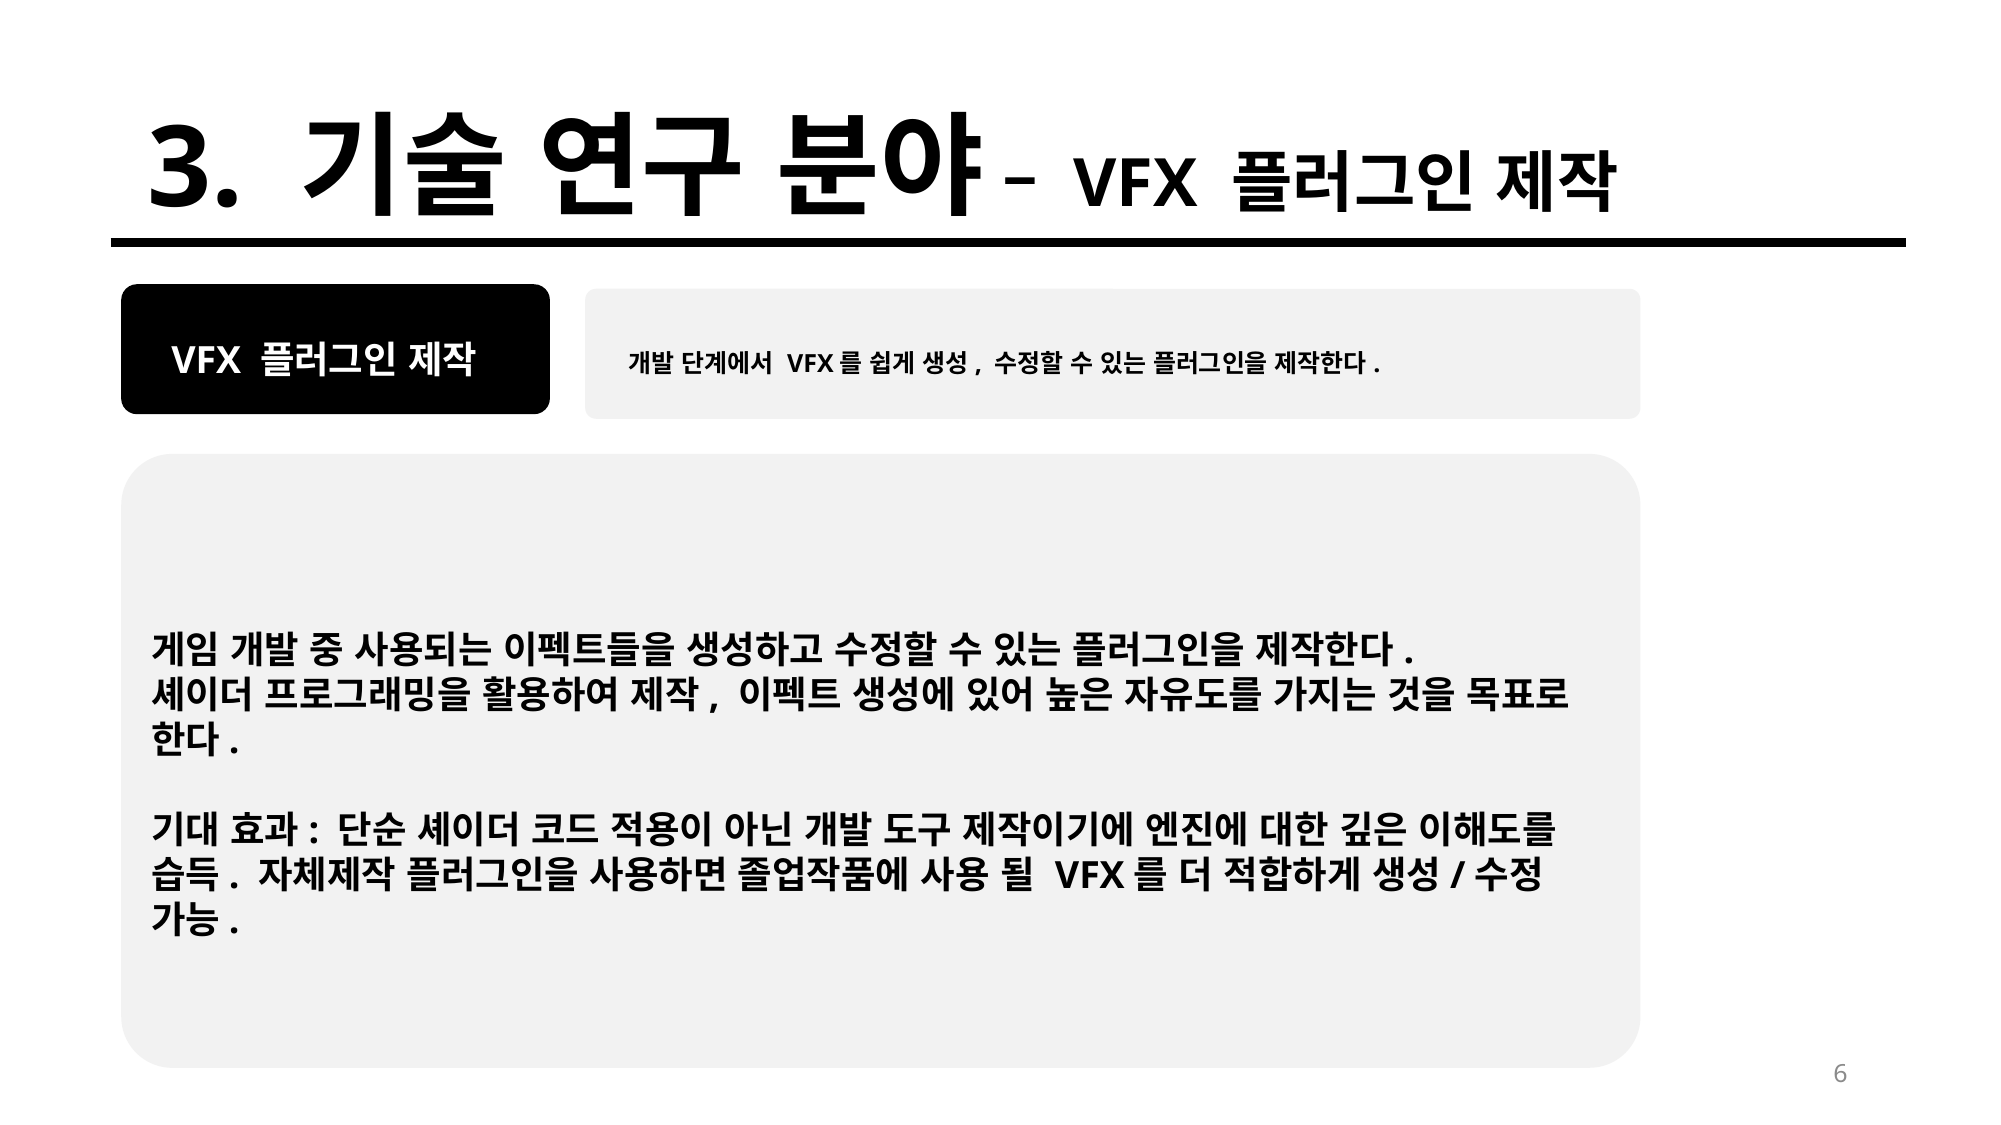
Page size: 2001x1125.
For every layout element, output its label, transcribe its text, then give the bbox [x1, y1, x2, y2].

text_box [120, 283, 551, 416]
text_box 3. 기술 연구 분야 – VFX 플러그인 제작 [132, 46, 1653, 237]
text_box VFX 플러그인 제작 [156, 284, 768, 389]
text_box 게임 개발 중 사용되는 이펙트들을 생성하고 수정할 수 있는 플러그인을 제작한다. 셰이더 프로그래밍을 활용하여 제작, 이펙트 생성에 있어 높은 자유도를 가지는 것을 목표로 한다. 기대 효과: 단순 셰이더 코드 적용이 아닌 개발 도구 제작이기에 엔진에 대한 깊은 이해도를 습득. 자체제작 플러그인을 사용하면 졸업작품에 사용 될 VFX를 더 적합하게 생성/수정 가능. [120, 452, 1642, 1069]
text_box [584, 287, 1642, 420]
slide_number 6 [1412, 1042, 1863, 1103]
text_box 개발 단계에서 VFX를 쉽게 생성, 수정할 수 있는 플러그인을 제작한다. [614, 310, 1641, 385]
